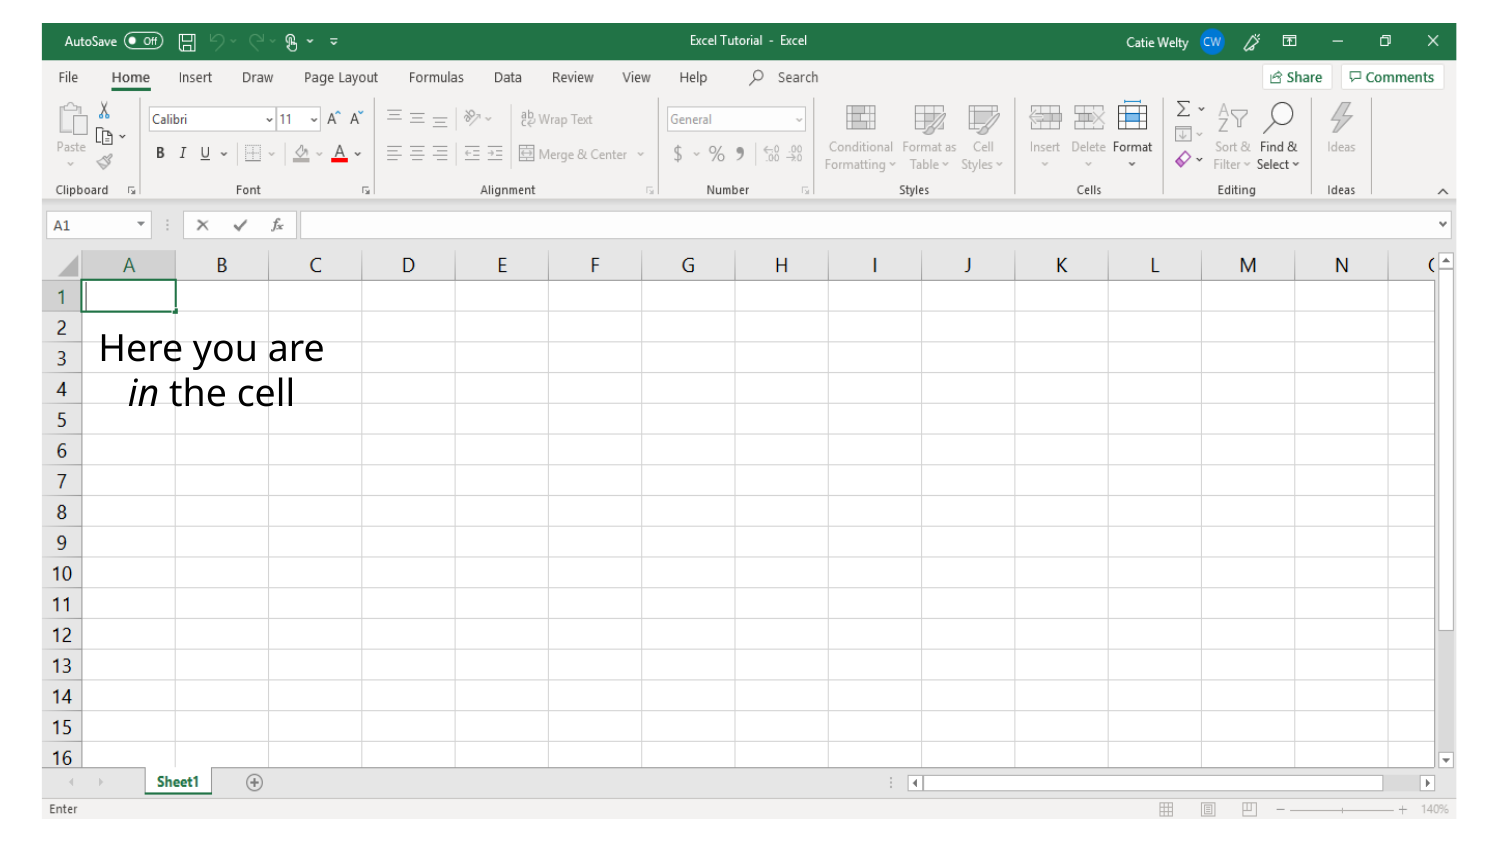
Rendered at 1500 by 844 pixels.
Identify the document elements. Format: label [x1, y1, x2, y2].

picture [41, 23, 1457, 820]
